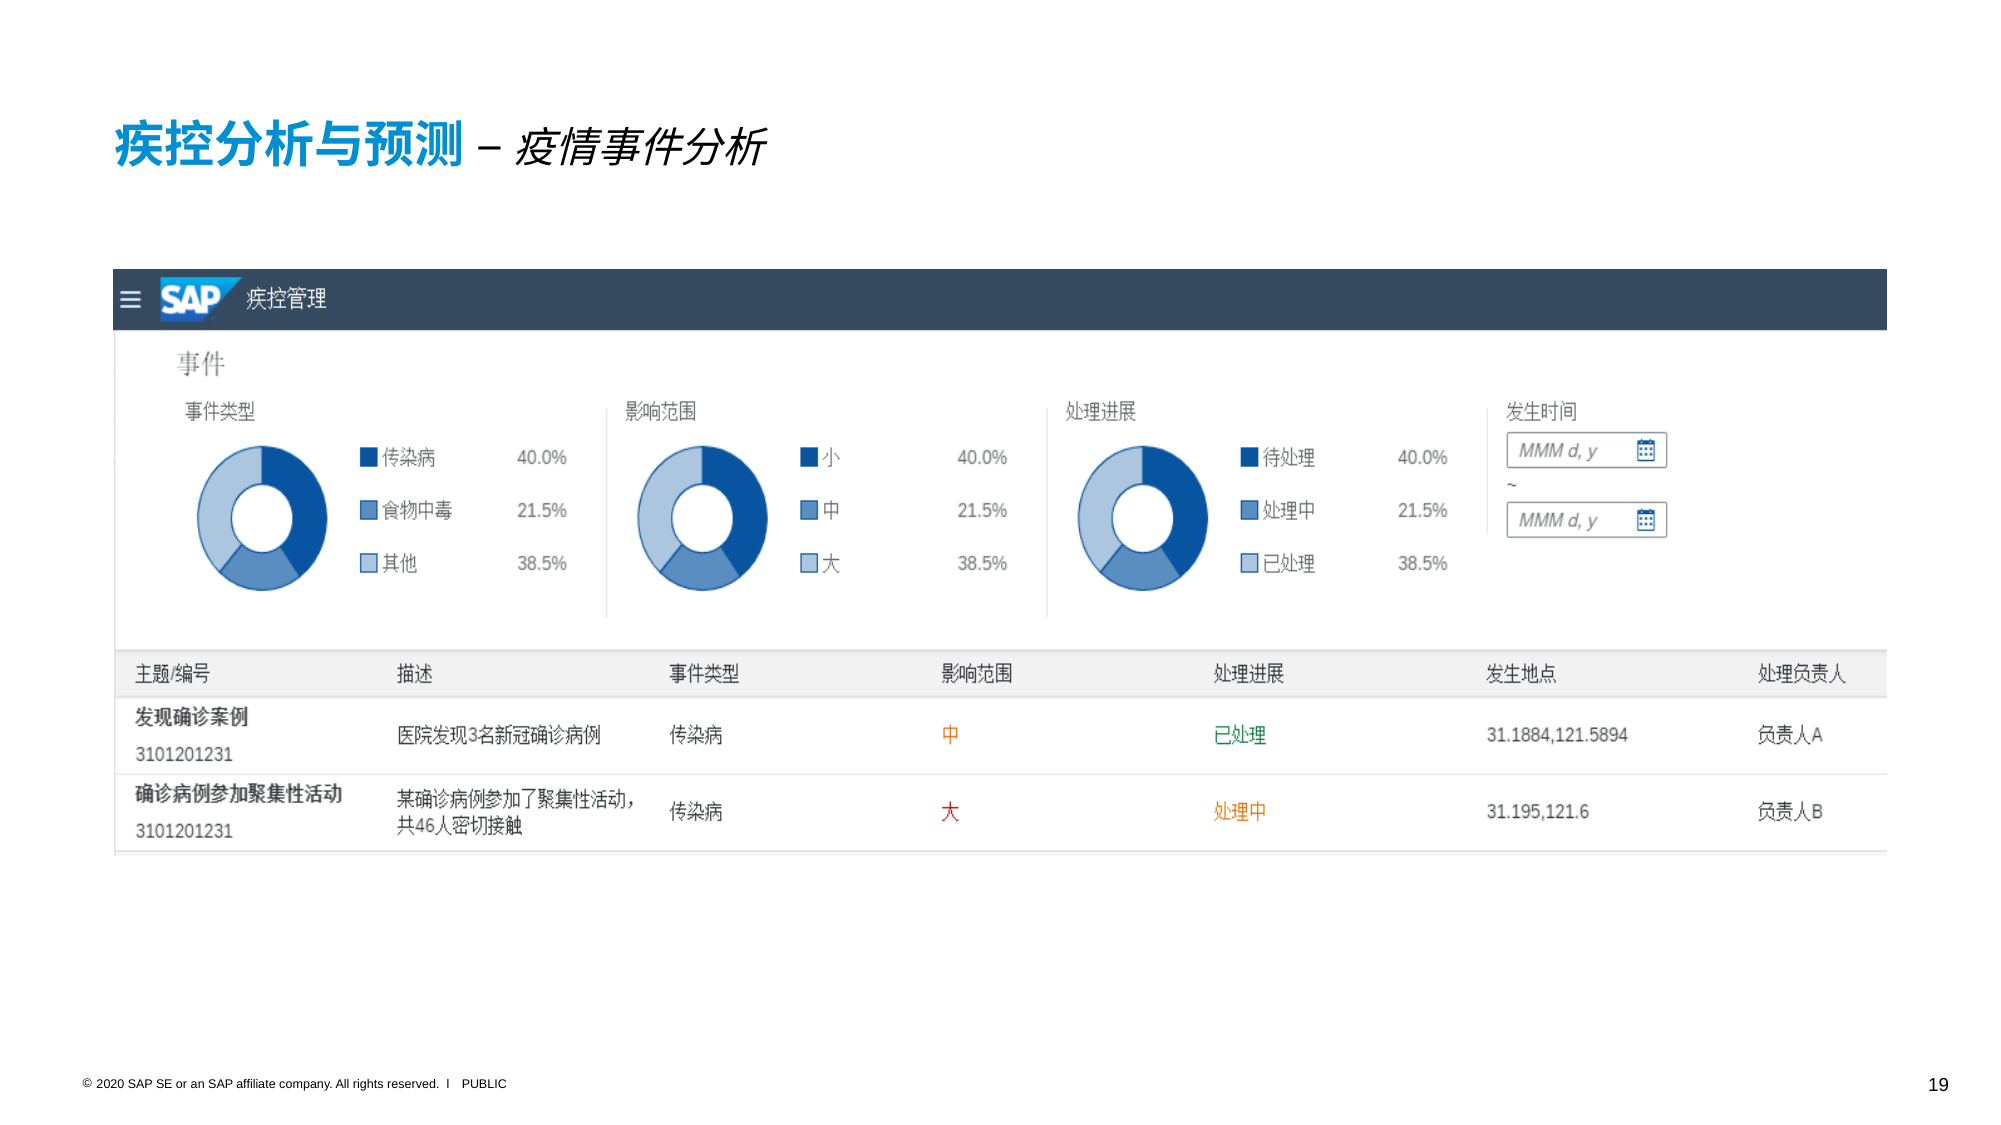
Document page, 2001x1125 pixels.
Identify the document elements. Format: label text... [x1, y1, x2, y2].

picture [113, 269, 1888, 856]
text_box 疾控分析与预测 – 疫情事件分析 [99, 105, 854, 181]
